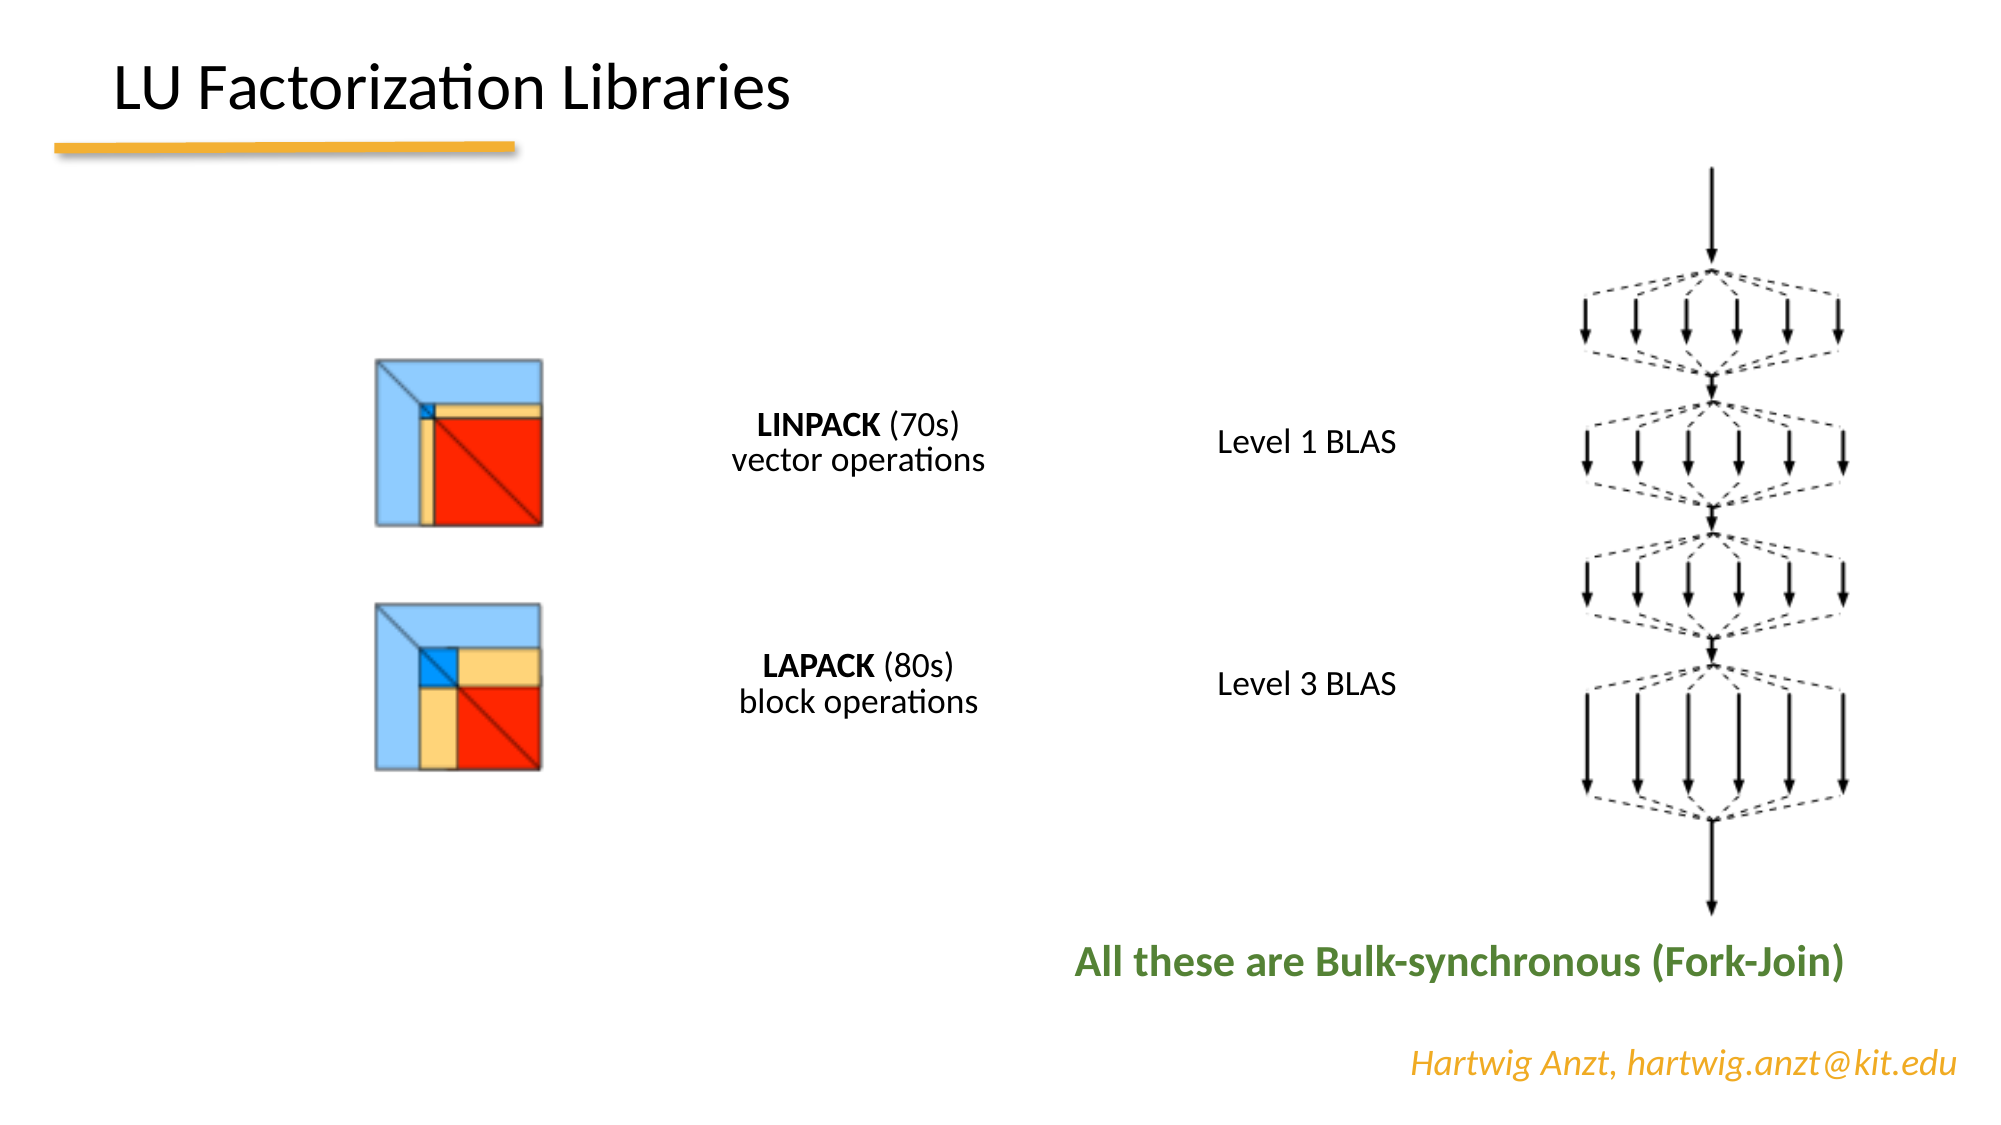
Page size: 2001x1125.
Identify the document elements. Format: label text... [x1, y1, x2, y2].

table_cell [255, 566, 657, 807]
picture [1578, 135, 1907, 952]
table_header LINPACK (70s) vector operations [657, 324, 1060, 566]
text_box LU Factorization Libraries [98, 35, 807, 131]
table_header [255, 324, 657, 566]
table_cell Level 3 BLAS [1060, 566, 1463, 807]
picture [370, 354, 547, 531]
text_box All these are Bulk-synchronous (Fork-Join) [984, 924, 1862, 993]
table_header Level 1 BLAS [1060, 324, 1463, 566]
table_cell LAPACK (80s) block operations [657, 566, 1060, 807]
picture [370, 598, 547, 775]
text_box Hartwig Anzt, hartwig.anzt@kit.edu [1395, 1030, 1974, 1091]
